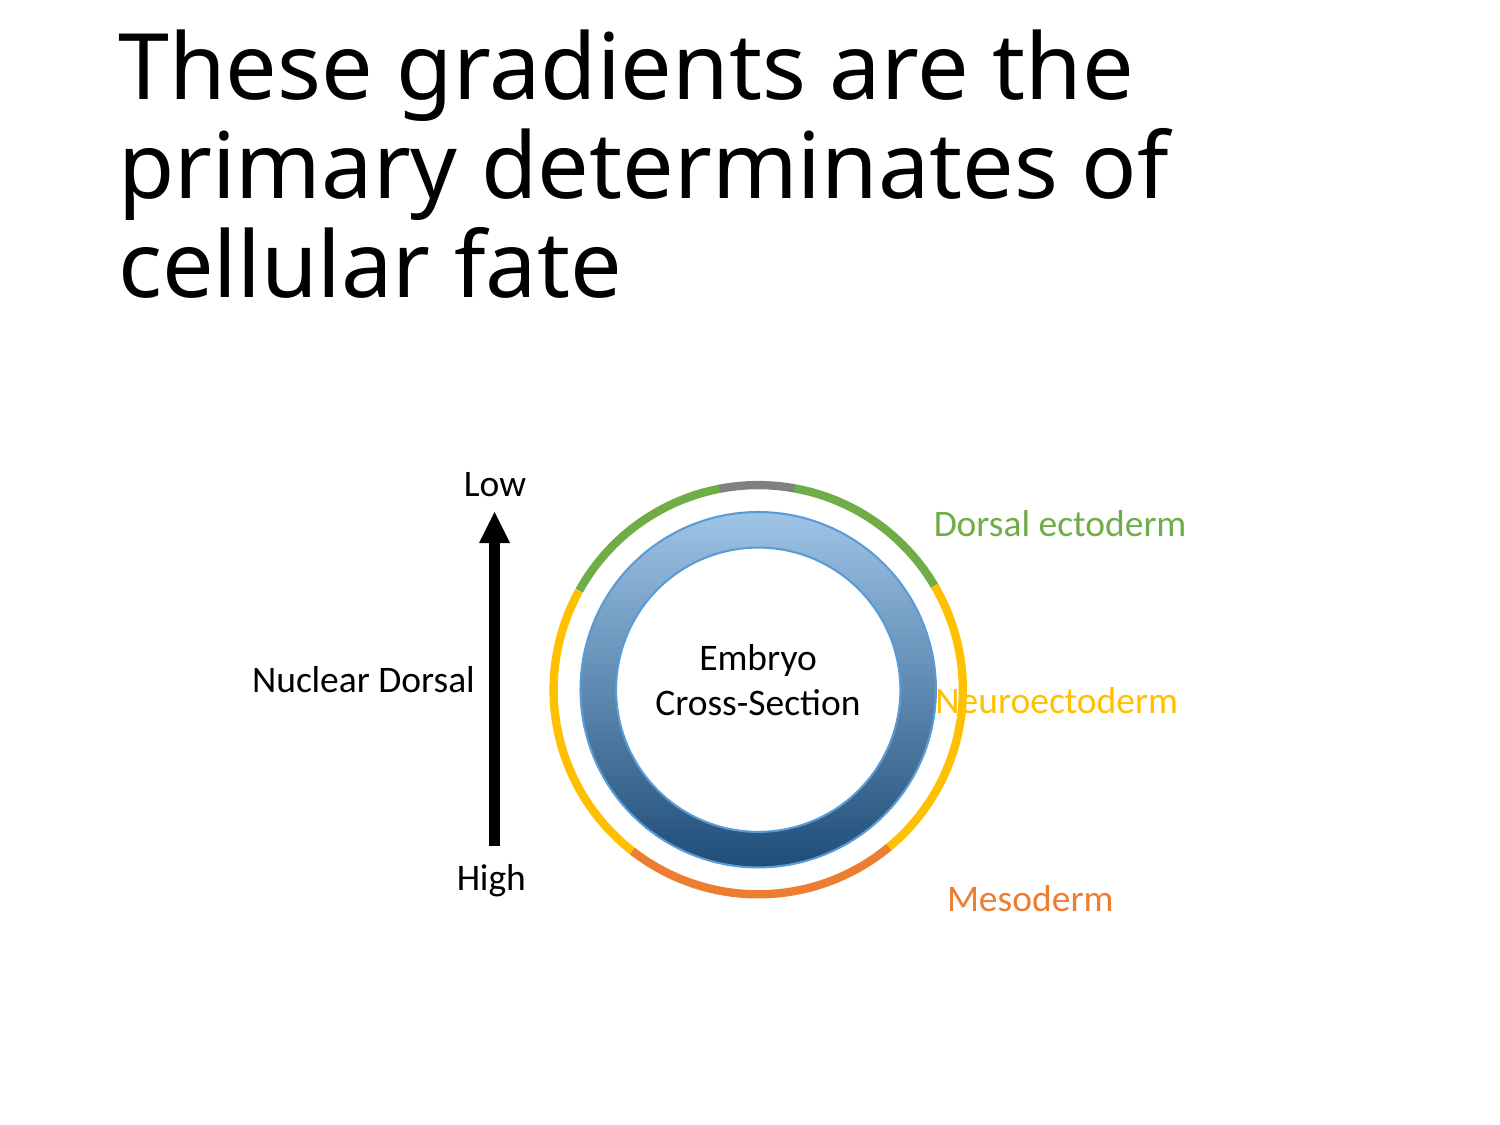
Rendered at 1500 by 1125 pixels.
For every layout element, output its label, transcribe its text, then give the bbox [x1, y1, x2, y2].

text_box Dorsal ectoderm [963, 491, 1202, 551]
text_box High [442, 845, 542, 906]
text_box Neuroectoderm [964, 668, 1194, 729]
title These gradients are the primary determinates of cellular fate [103, 59, 1397, 278]
text_box Mesoderm [932, 866, 1129, 926]
text_box Nuclear Dorsal [237, 648, 490, 708]
text_box Low [449, 451, 542, 512]
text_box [553, 485, 963, 895]
